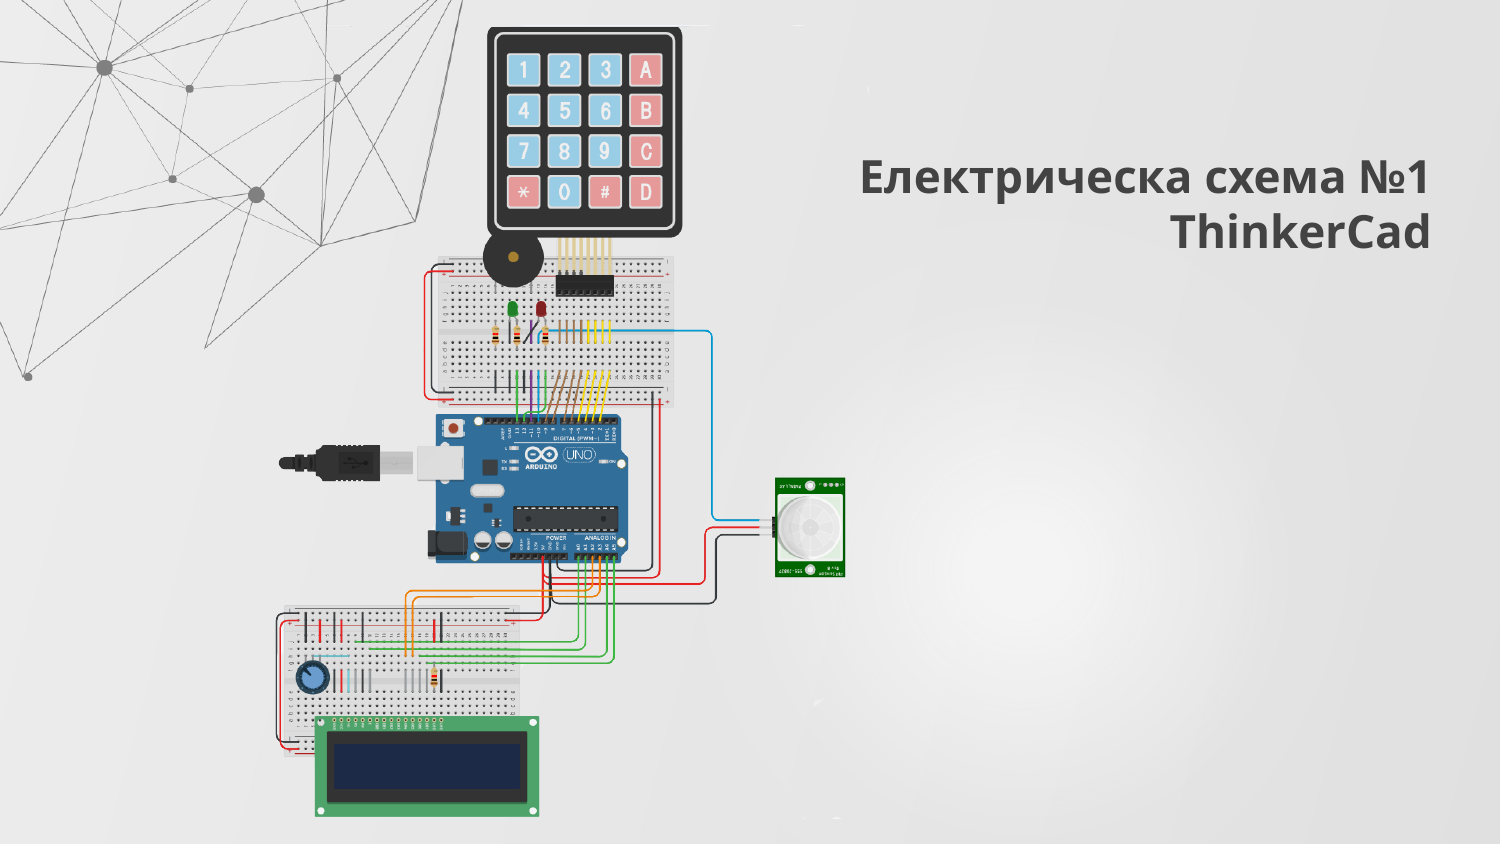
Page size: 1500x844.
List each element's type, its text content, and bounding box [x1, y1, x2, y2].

picture [0, 0, 1500, 844]
title Електрическа схема №1 ThinkerCad [874, 165, 1448, 273]
